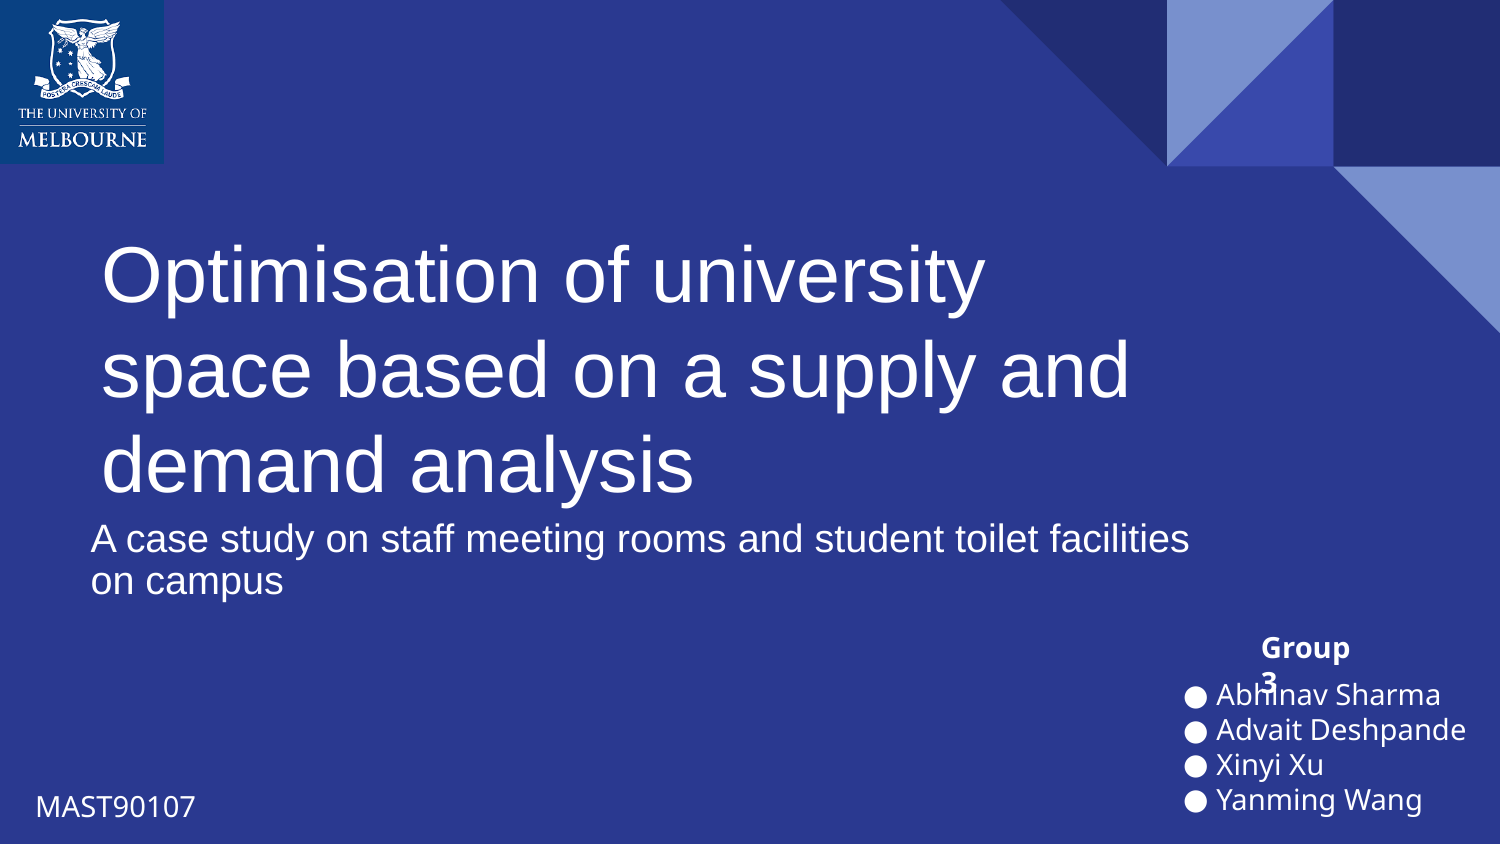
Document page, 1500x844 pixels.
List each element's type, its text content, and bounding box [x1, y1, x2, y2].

text_box Abhinav Sharma Advait Deshpande Xinyi Xu Yanming Wang [1163, 661, 1483, 832]
subtitle A case study on staff meeting rooms and student toilet facilities on campus [75, 502, 1217, 646]
picture [0, 0, 165, 165]
title Optimisation of university space based on a supply and demand analysis [86, 182, 1206, 502]
text_box Group 3 [1245, 614, 1381, 662]
text_box MAST90107 [20, 773, 221, 821]
